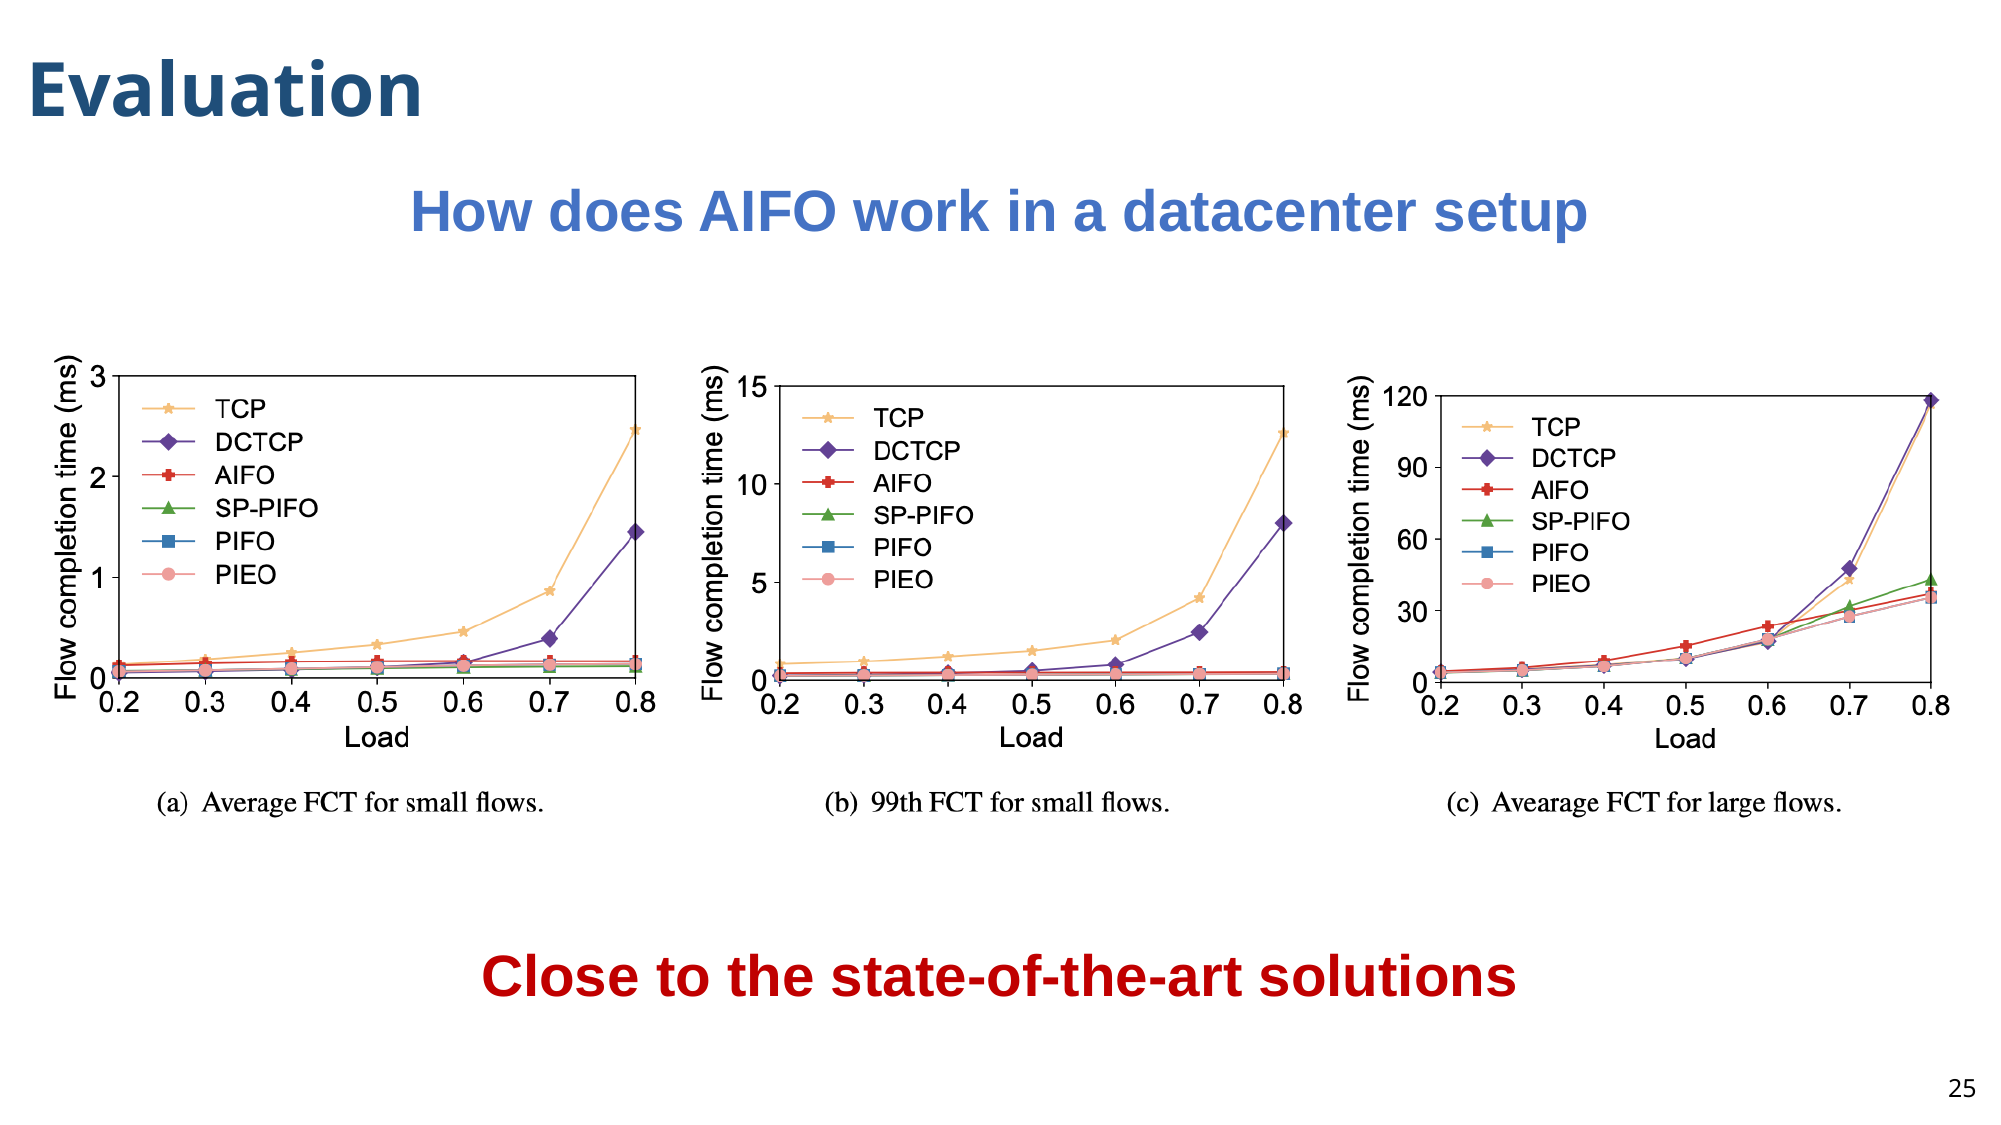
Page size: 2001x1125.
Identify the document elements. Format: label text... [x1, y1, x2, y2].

text_box How does AIFO work in a datacenter setup [185, 165, 1815, 250]
picture [0, 325, 2000, 849]
slide_number 24 [1541, 1059, 1992, 1120]
text_box Close to the state-of-the-art solutions [185, 930, 1815, 1016]
title Evaluation [11, 0, 1853, 201]
text_box [42, 863, 1958, 1105]
